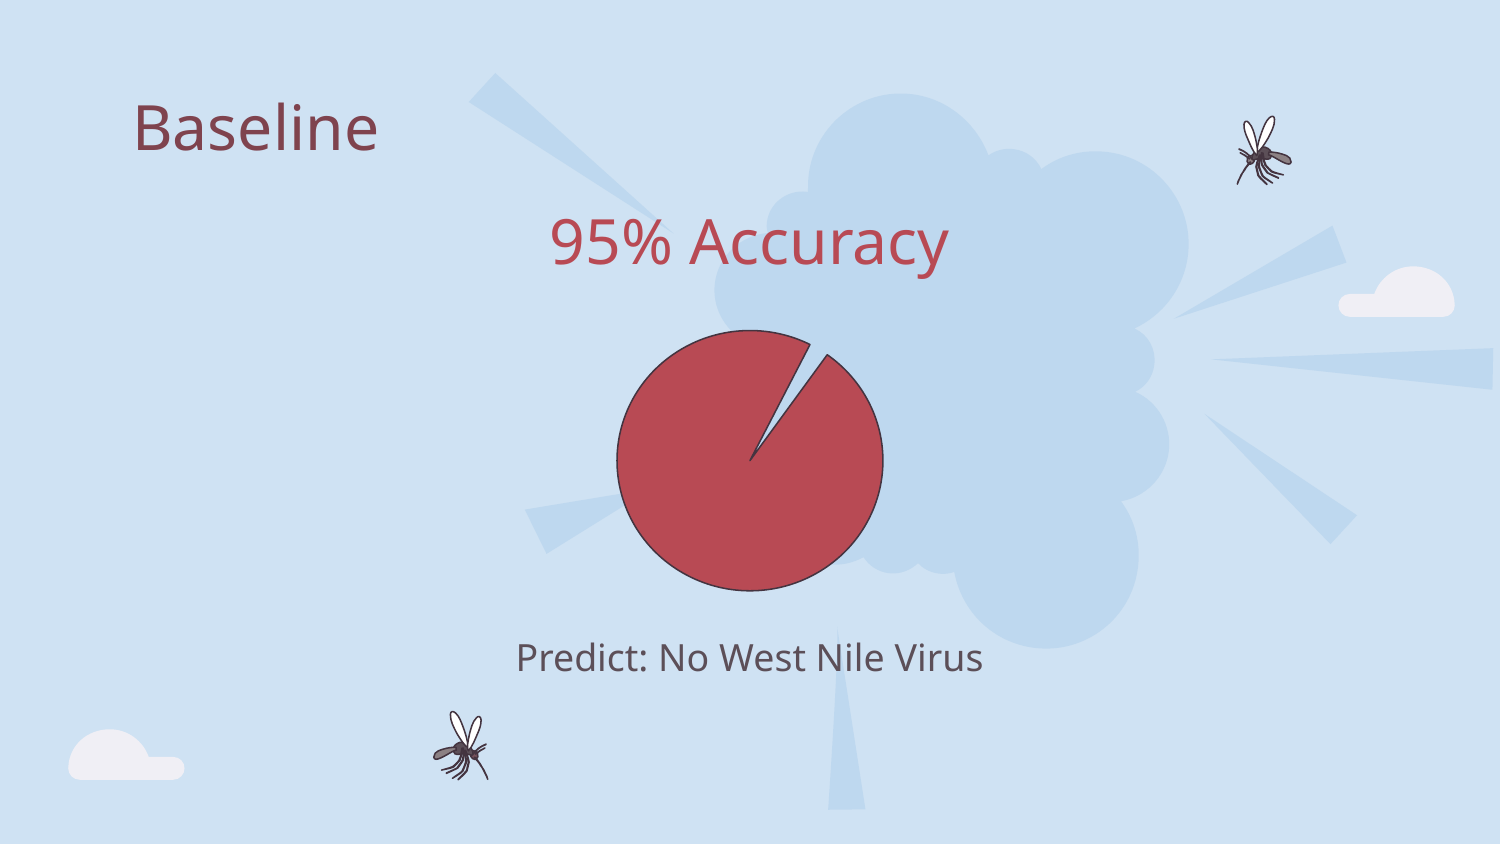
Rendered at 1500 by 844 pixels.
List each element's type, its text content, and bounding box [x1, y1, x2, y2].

subtitle Predict: No West Nile Virus [473, 618, 1027, 722]
title 95% Accuracy [464, 186, 1036, 278]
text_box [617, 330, 883, 591]
title Baseline [116, 72, 1383, 167]
